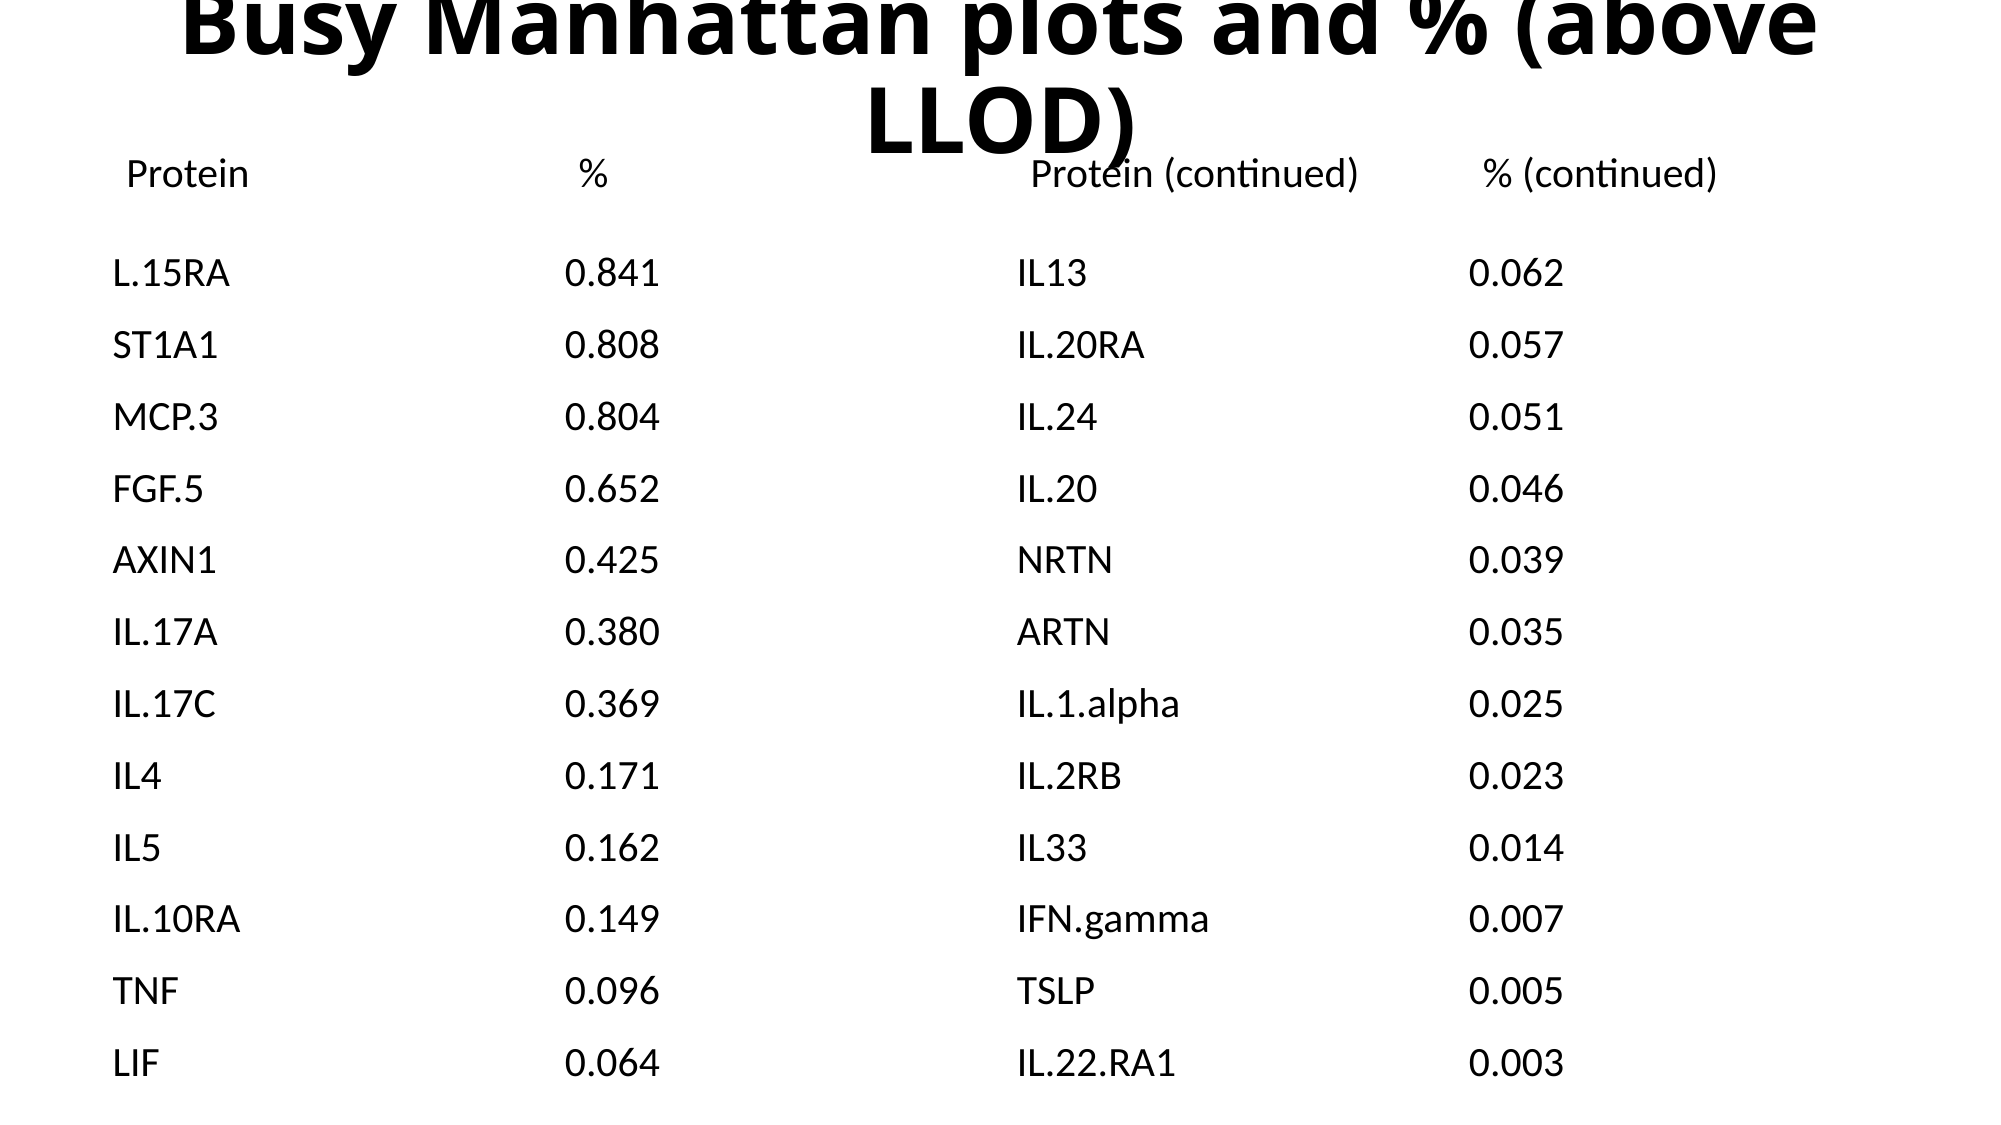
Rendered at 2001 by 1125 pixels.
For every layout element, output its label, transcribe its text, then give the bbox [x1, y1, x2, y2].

table_cell 0.171 [564, 728, 1016, 800]
table_cell IL33 [1016, 800, 1468, 872]
table_cell IL5 [111, 800, 564, 872]
table_cell IFN.gamma [1016, 872, 1468, 943]
table_cell 0.035 [1468, 584, 1920, 656]
table_cell ARTN [1016, 584, 1468, 656]
table_header Protein [111, 149, 564, 225]
table_cell 0.804 [564, 369, 1016, 441]
table_cell 0.369 [564, 656, 1016, 728]
table_cell 0.005 [1468, 943, 1920, 1015]
title Busy Manhattan plots and % (above LLOD) [137, 0, 1863, 149]
table_cell 0.057 [1468, 297, 1920, 369]
table_cell LIF [111, 1015, 564, 1087]
table_cell TNF [111, 943, 564, 1015]
table_header % (continued) [1468, 149, 1920, 225]
table_header Protein (continued) [1016, 149, 1468, 225]
table_cell NRTN [1016, 513, 1468, 584]
table_cell 0.096 [564, 943, 1016, 1015]
table_cell 0.062 [1468, 225, 1920, 297]
table_cell 0.003 [1468, 1015, 1920, 1087]
table_cell IL.22.RA1 [1016, 1015, 1468, 1087]
table_cell IL.17C [111, 656, 564, 728]
table_cell IL4 [111, 728, 564, 800]
table_cell FGF.5 [111, 441, 564, 513]
table_cell IL.24 [1016, 369, 1468, 441]
table_cell 0.023 [1468, 728, 1920, 800]
table_cell IL.2RB [1016, 728, 1468, 800]
table_cell 0.380 [564, 584, 1016, 656]
table_cell 0.014 [1468, 800, 1920, 872]
table_cell 0.007 [1468, 872, 1920, 943]
table_cell MCP.3 [111, 369, 564, 441]
table_cell IL.17A [111, 584, 564, 656]
table_cell 0.808 [564, 297, 1016, 369]
table_cell IL13 [1016, 225, 1468, 297]
table_cell 0.051 [1468, 369, 1920, 441]
table_cell 0.039 [1468, 513, 1920, 584]
table_header % [564, 149, 1016, 225]
table_cell L.15RA [111, 225, 564, 297]
table_cell AXIN1 [111, 513, 564, 584]
table_cell 0.025 [1468, 656, 1920, 728]
table_cell 0.046 [1468, 441, 1920, 513]
table_cell IL.20 [1016, 441, 1468, 513]
table_cell 0.841 [564, 225, 1016, 297]
table_cell 0.425 [564, 513, 1016, 584]
table_cell 0.162 [564, 800, 1016, 872]
table_cell IL.10RA [111, 872, 564, 943]
table_cell TSLP [1016, 943, 1468, 1015]
table_cell 0.064 [564, 1015, 1016, 1087]
table_cell ST1A1 [111, 297, 564, 369]
table_cell 0.652 [564, 441, 1016, 513]
table_cell IL.20RA [1016, 297, 1468, 369]
table_cell 0.149 [564, 872, 1016, 943]
table_cell IL.1.alpha [1016, 656, 1468, 728]
